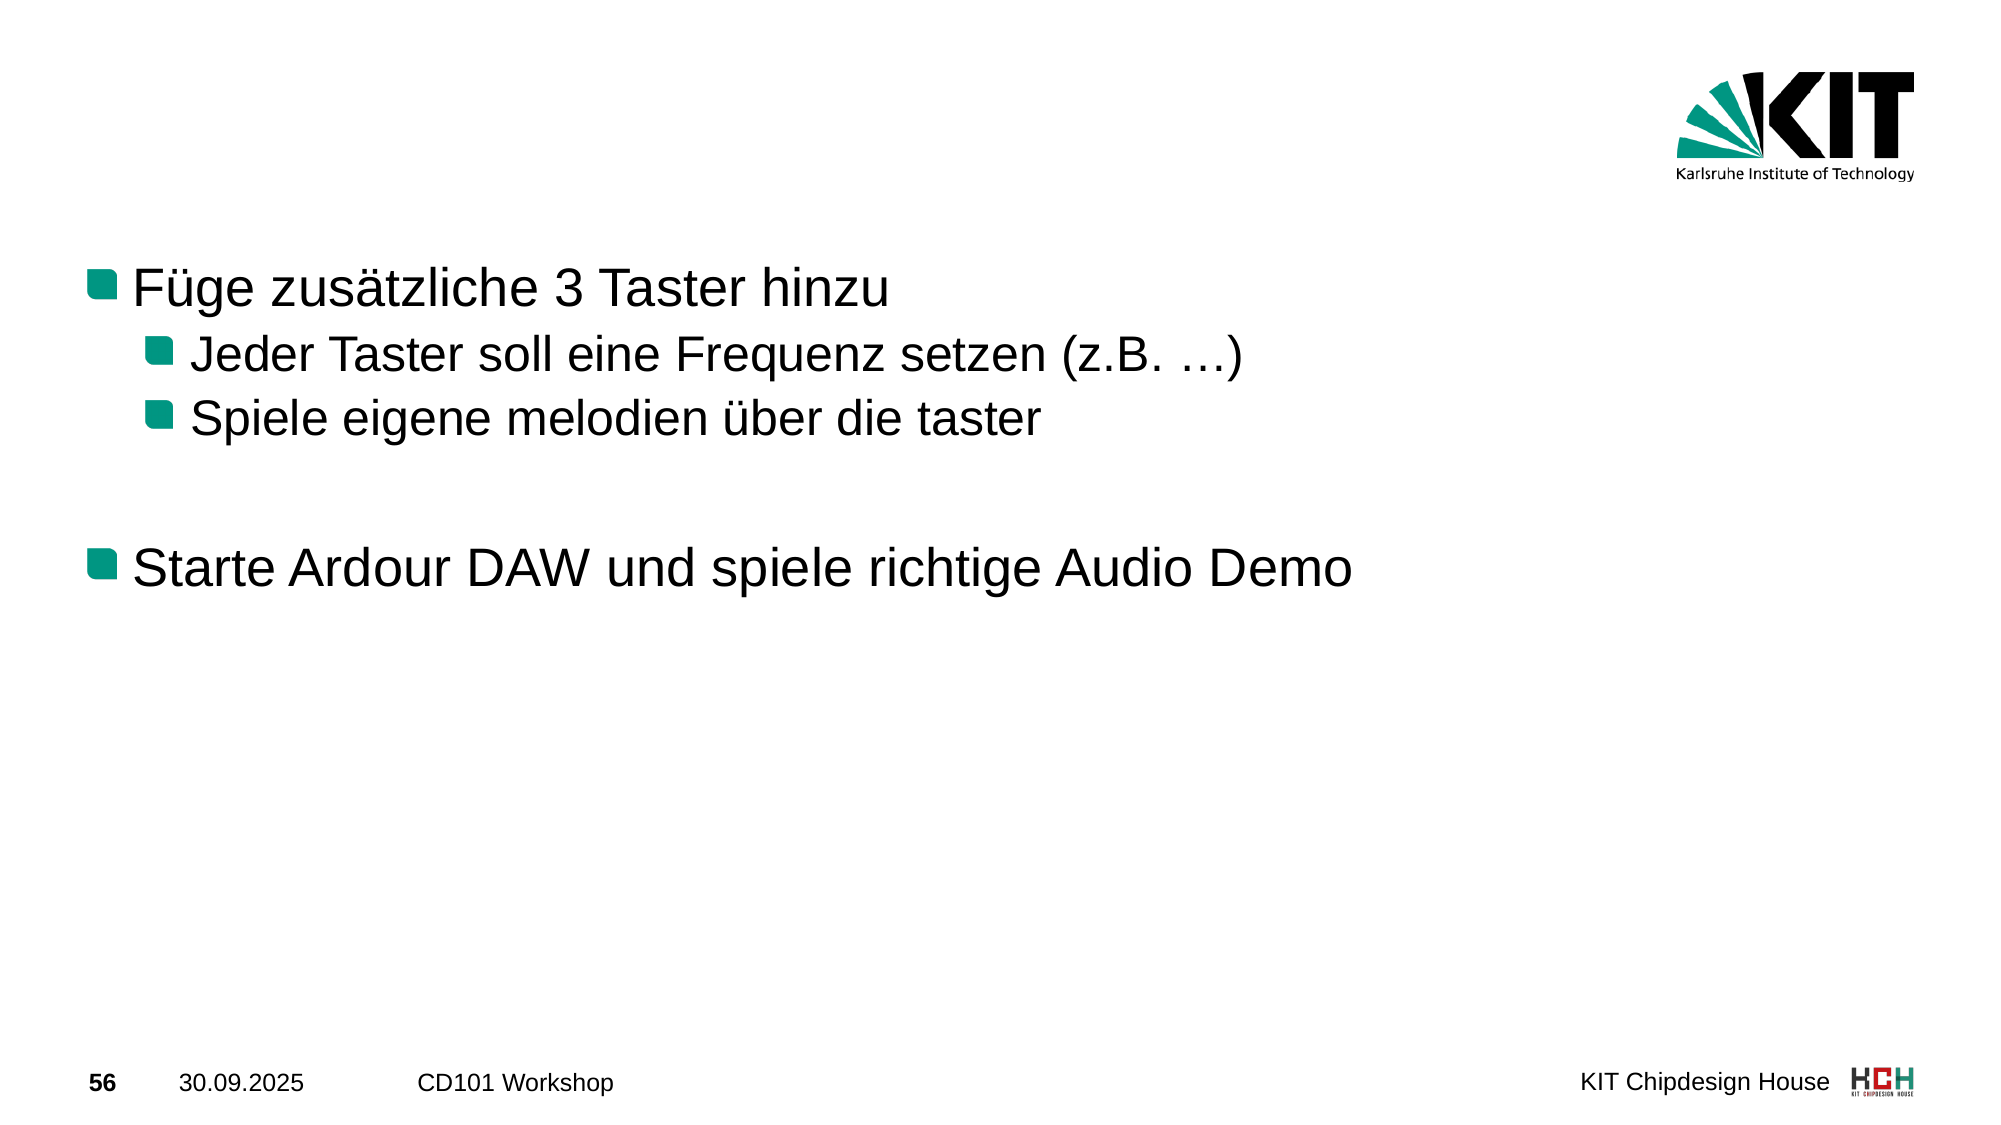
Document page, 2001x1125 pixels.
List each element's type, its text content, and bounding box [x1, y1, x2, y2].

picture [1851, 1067, 1914, 1097]
picture [87, 548, 117, 583]
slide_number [178, 1038, 404, 1125]
picture [145, 336, 173, 368]
picture [87, 269, 117, 303]
picture [145, 400, 173, 432]
list Füge zusätzliche 3 Taster hinzu Jeder Taster soll eine Frequenz setzen (z.B. …) Spiele eigene melodien über die taster Starte Ardour DAW und spiele richtige Audio Demo [87, 259, 1913, 996]
footer CD101 Workshop [417, 1038, 1275, 1125]
slide_number 56 [88, 1038, 161, 1125]
picture [1677, 72, 1914, 182]
